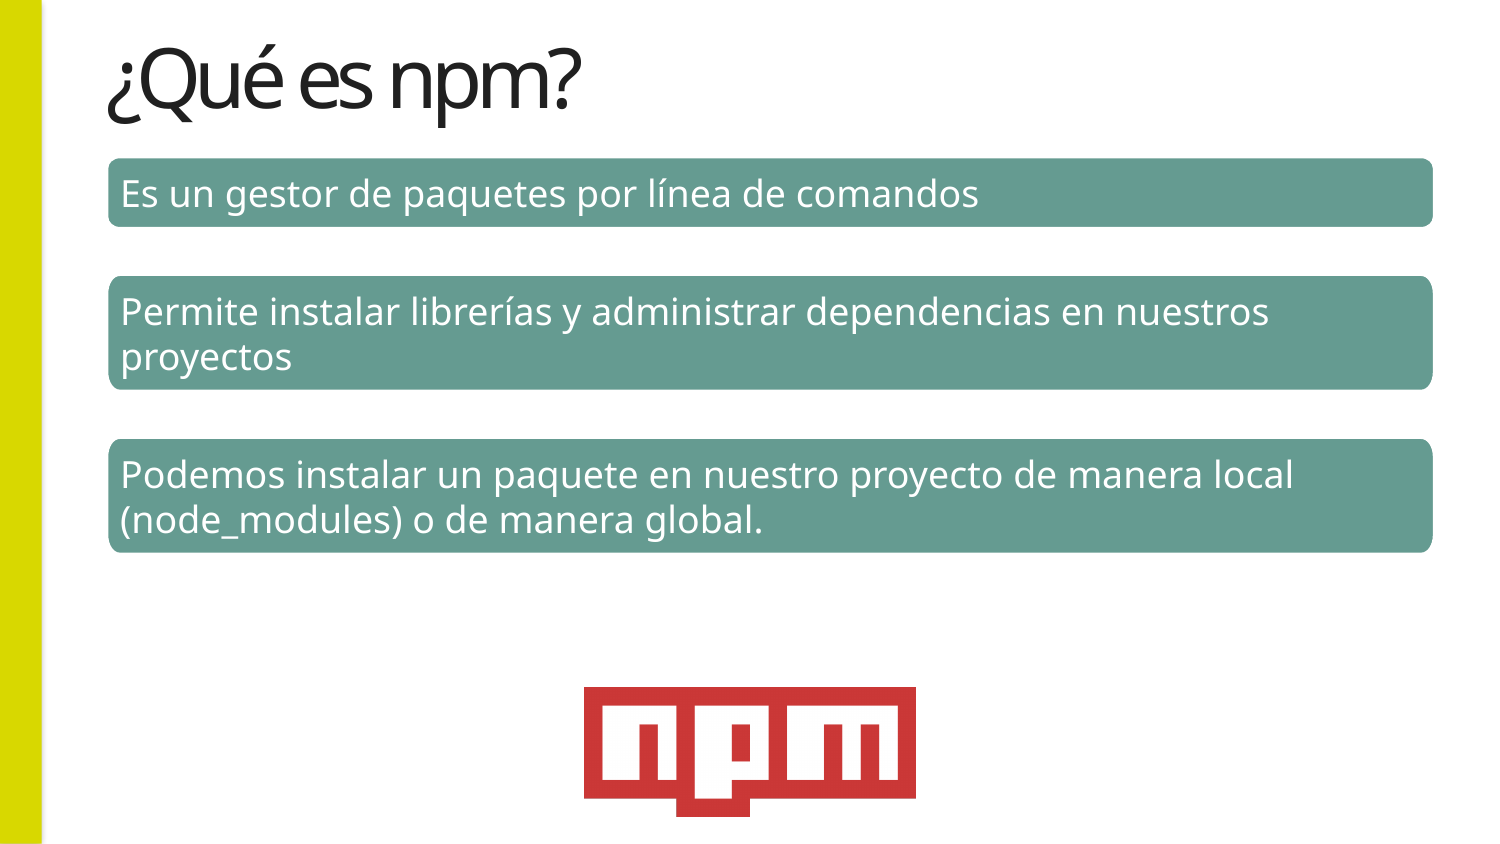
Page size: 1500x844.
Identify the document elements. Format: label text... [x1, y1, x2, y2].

text_box Permite instalar librerías y administrar dependencias en nuestros proyectos [104, 271, 1438, 394]
title ¿Qué es npm? [106, 0, 1459, 133]
text_box [0, 0, 42, 844]
text_box Podemos instalar un paquete en nuestro proyecto de manera local (node_modules) o de manera global. [104, 434, 1438, 557]
picture [583, 687, 917, 818]
text_box Es un gestor de paquetes por línea de comandos [104, 154, 1438, 232]
